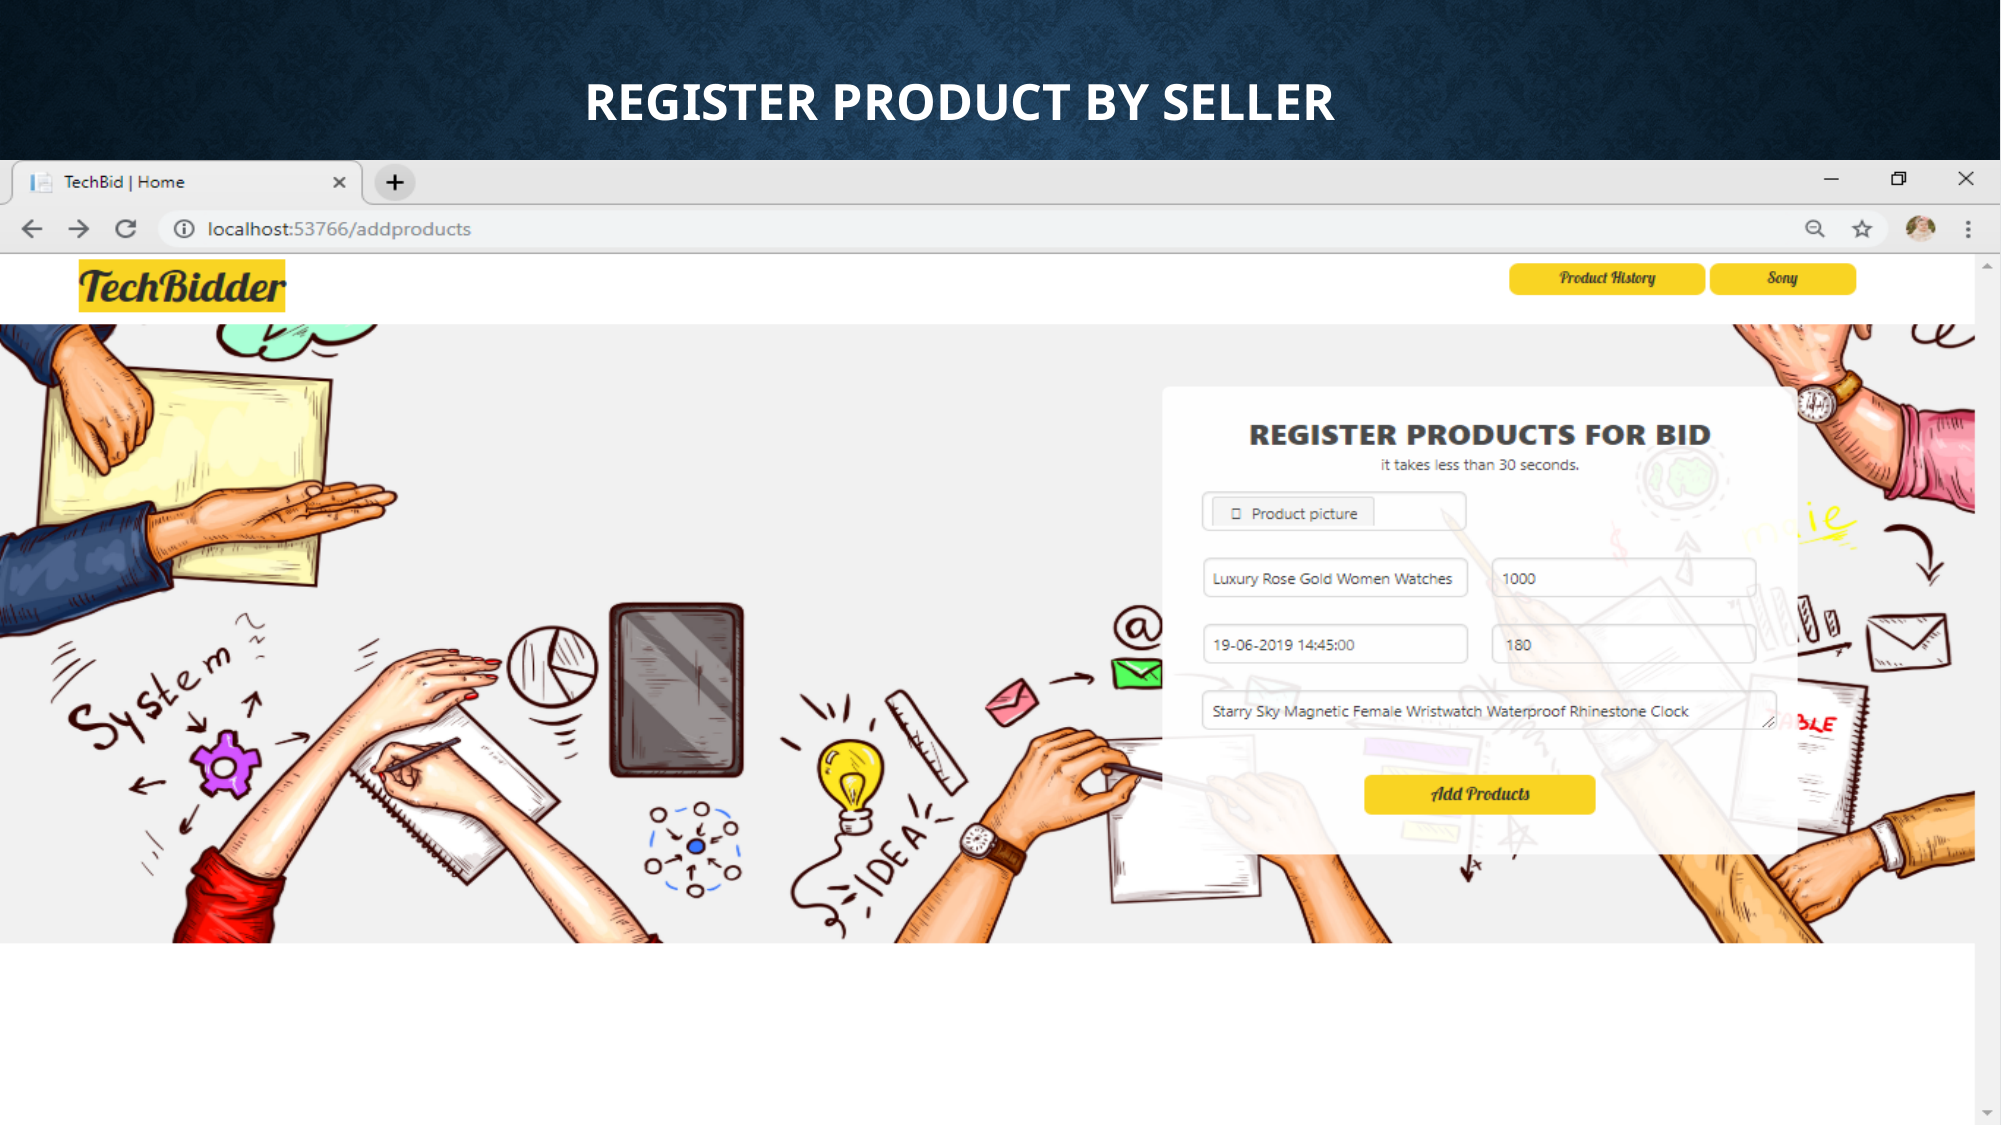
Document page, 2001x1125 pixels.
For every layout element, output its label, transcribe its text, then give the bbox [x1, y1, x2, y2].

title Register product by seller [138, 48, 1782, 159]
picture [0, 159, 2000, 1125]
